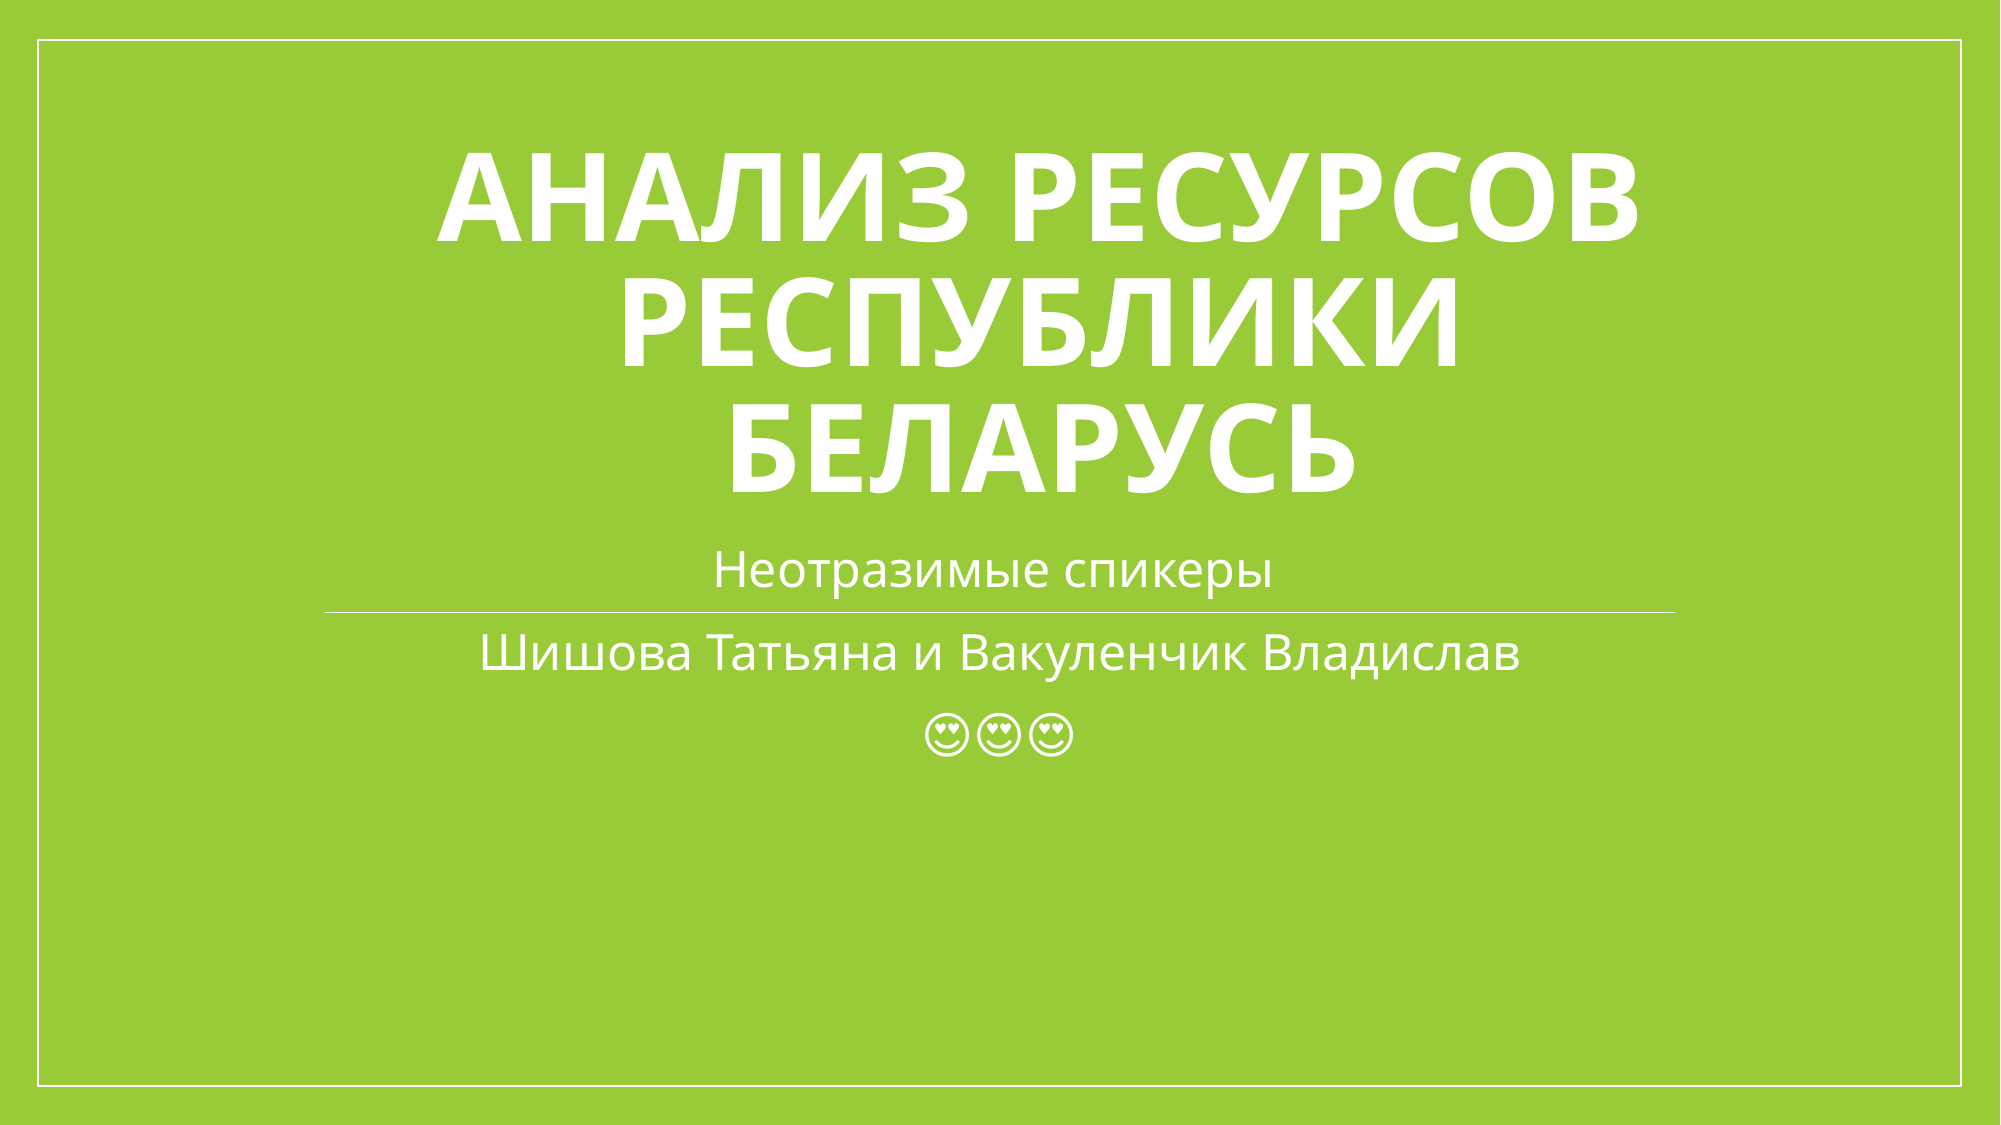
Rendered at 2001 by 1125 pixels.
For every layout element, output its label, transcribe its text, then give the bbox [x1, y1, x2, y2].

title Анализ ресурсов Республики Беларусь [291, 133, 1792, 525]
subtitle Неотразимые спикеры Шишова Татьяна и Вакуленчик Владислав 😍😍😍 [285, 536, 1715, 837]
